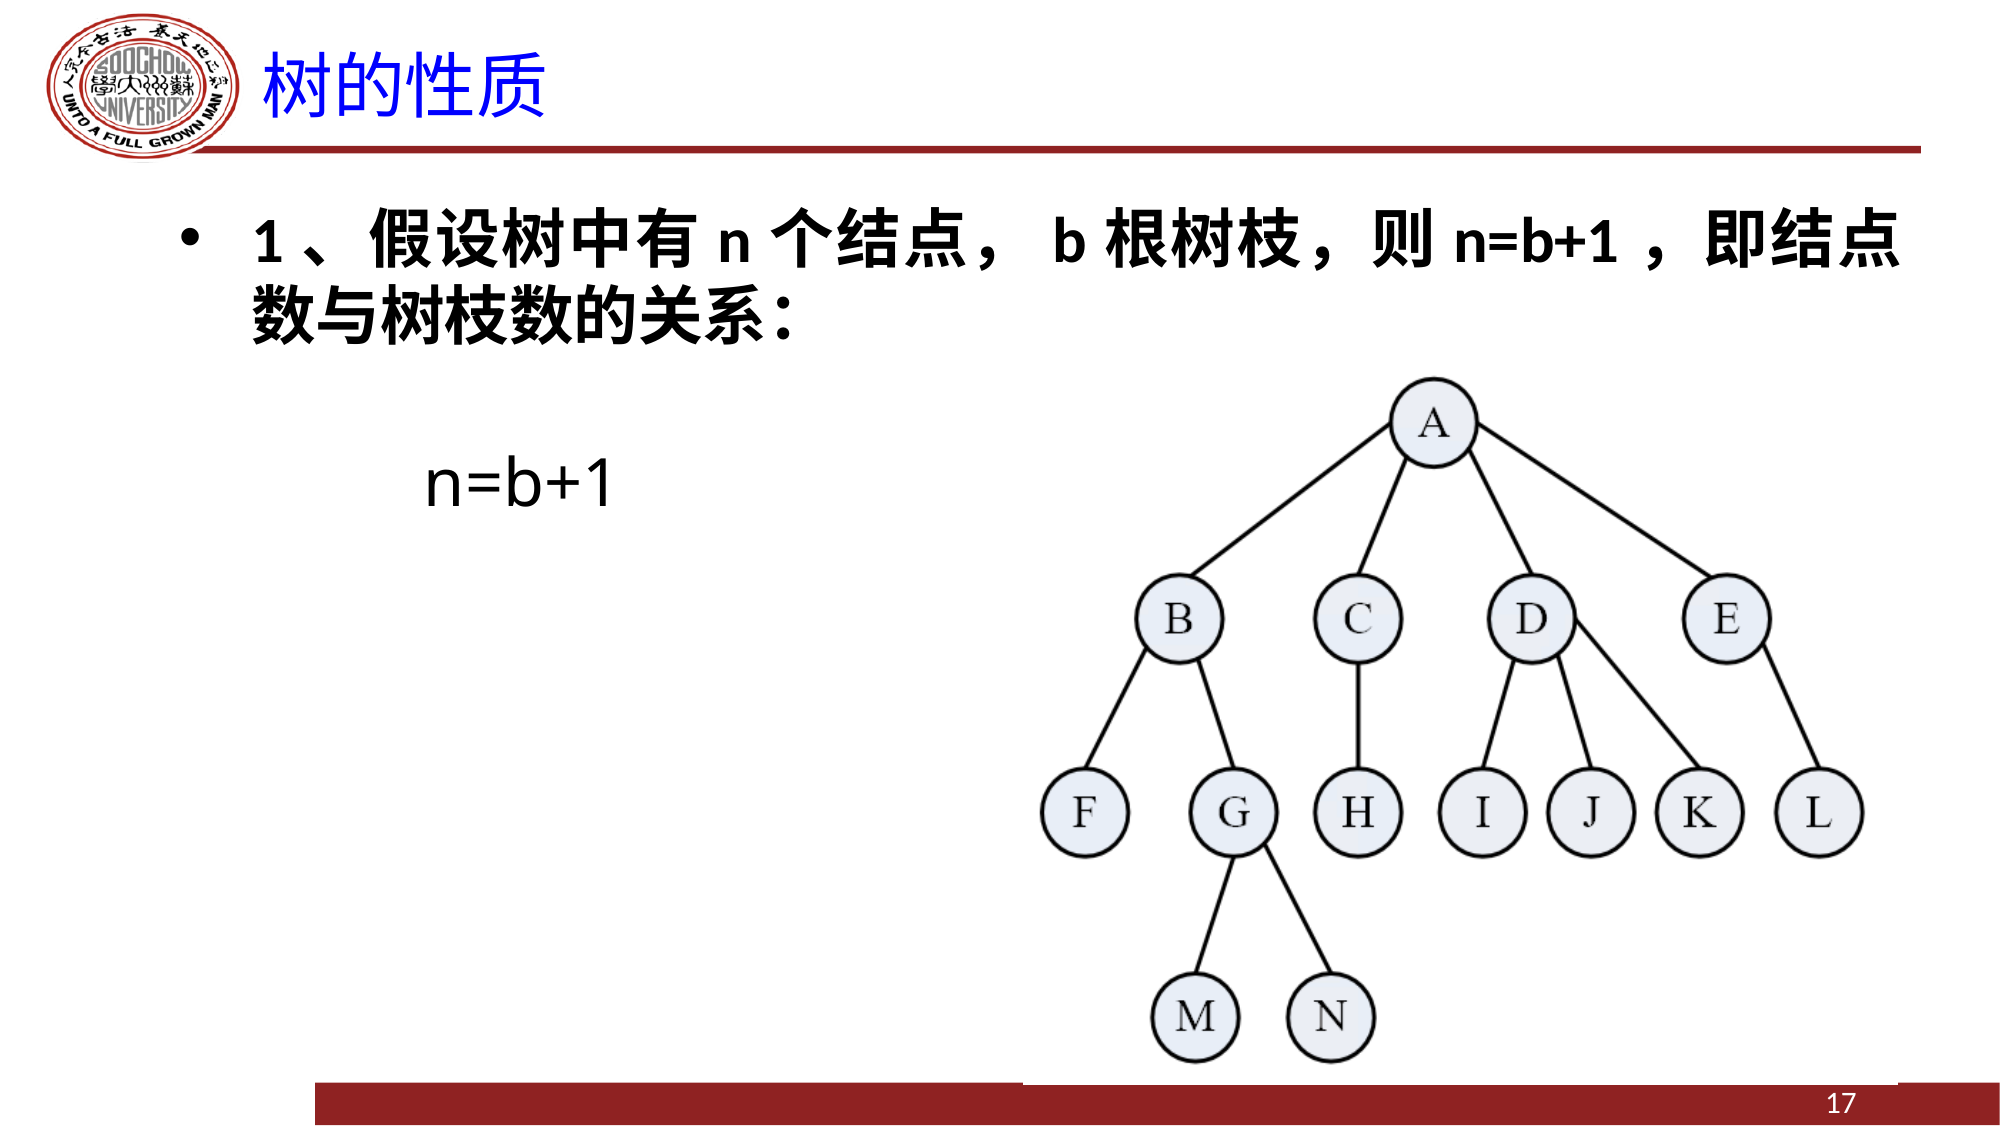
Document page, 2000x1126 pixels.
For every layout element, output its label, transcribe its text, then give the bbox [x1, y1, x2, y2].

picture [1023, 373, 1898, 1086]
title 树的性质 [242, 30, 1921, 138]
slide_number 17 [1409, 1095, 1876, 1123]
text_box n=b+1 [409, 432, 910, 528]
list 1、假设树中有n个结点，b根树枝，则n=b+1，即结点数与树枝数的关系： [159, 188, 1921, 987]
picture [40, 9, 246, 163]
